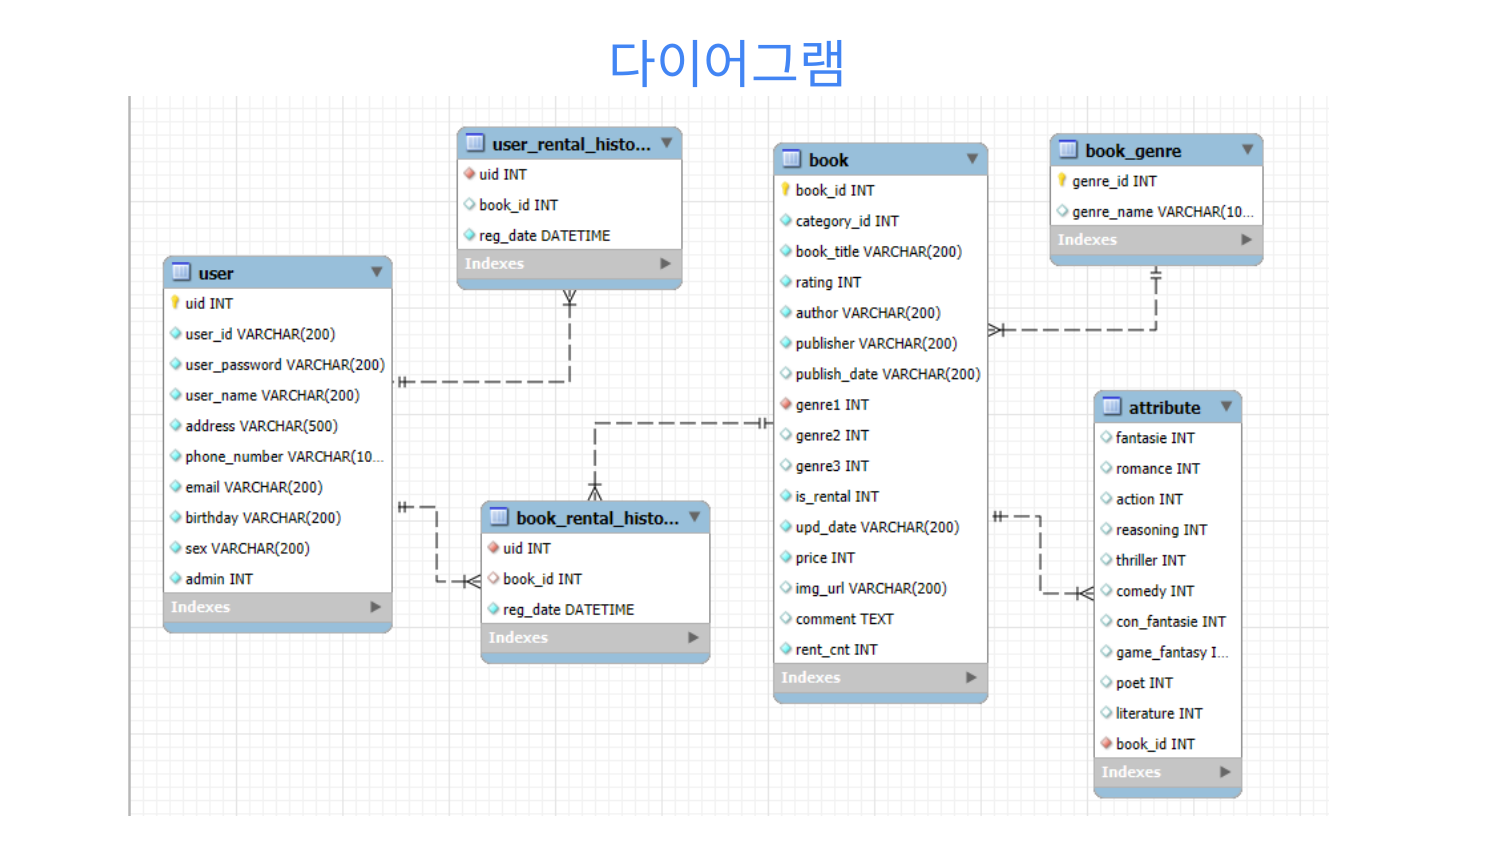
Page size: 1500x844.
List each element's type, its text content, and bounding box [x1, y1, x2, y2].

picture [127, 96, 1329, 816]
text_box 다이어그램 [290, 16, 1165, 95]
